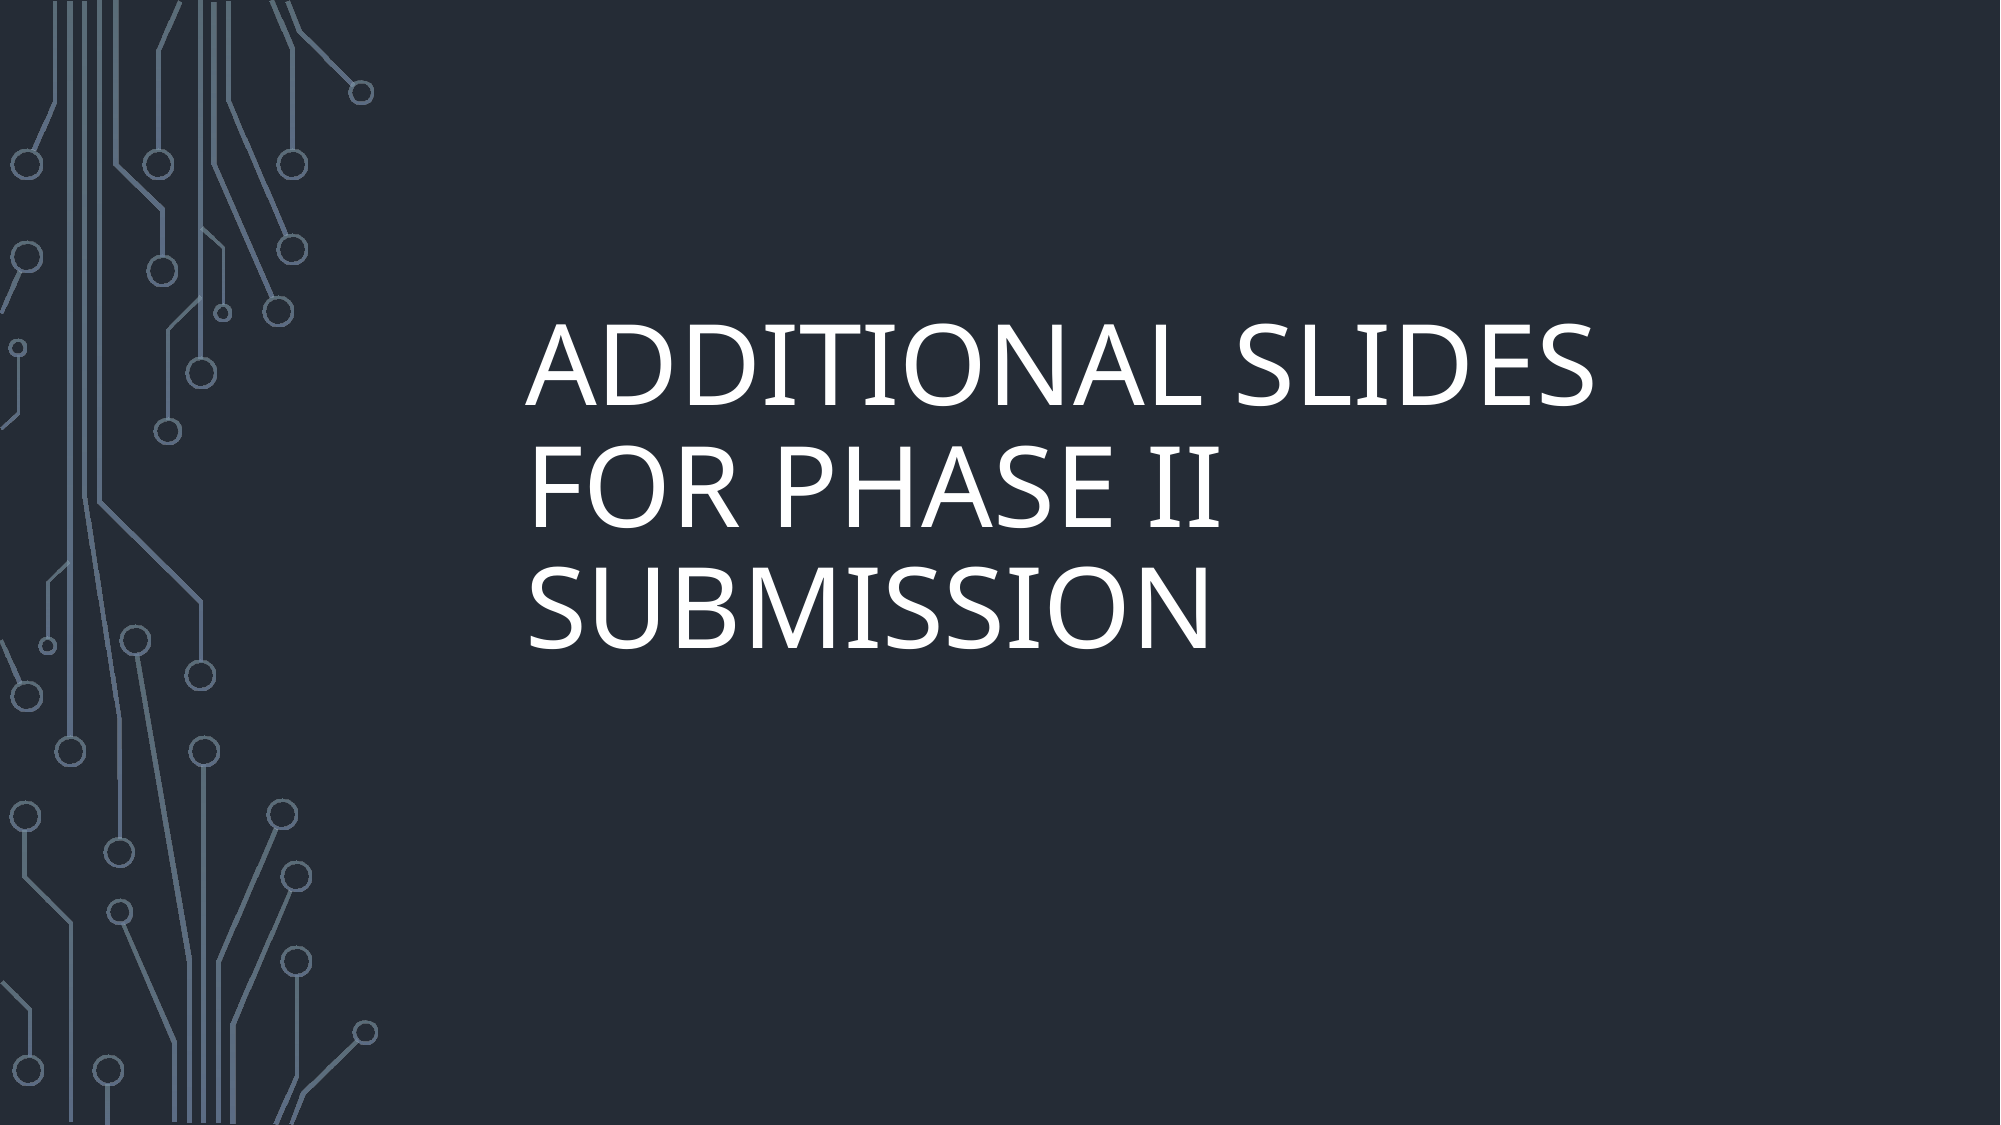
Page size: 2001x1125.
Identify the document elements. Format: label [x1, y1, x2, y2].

picture [379, 0, 2000, 1125]
text_box [0, 0, 379, 1125]
